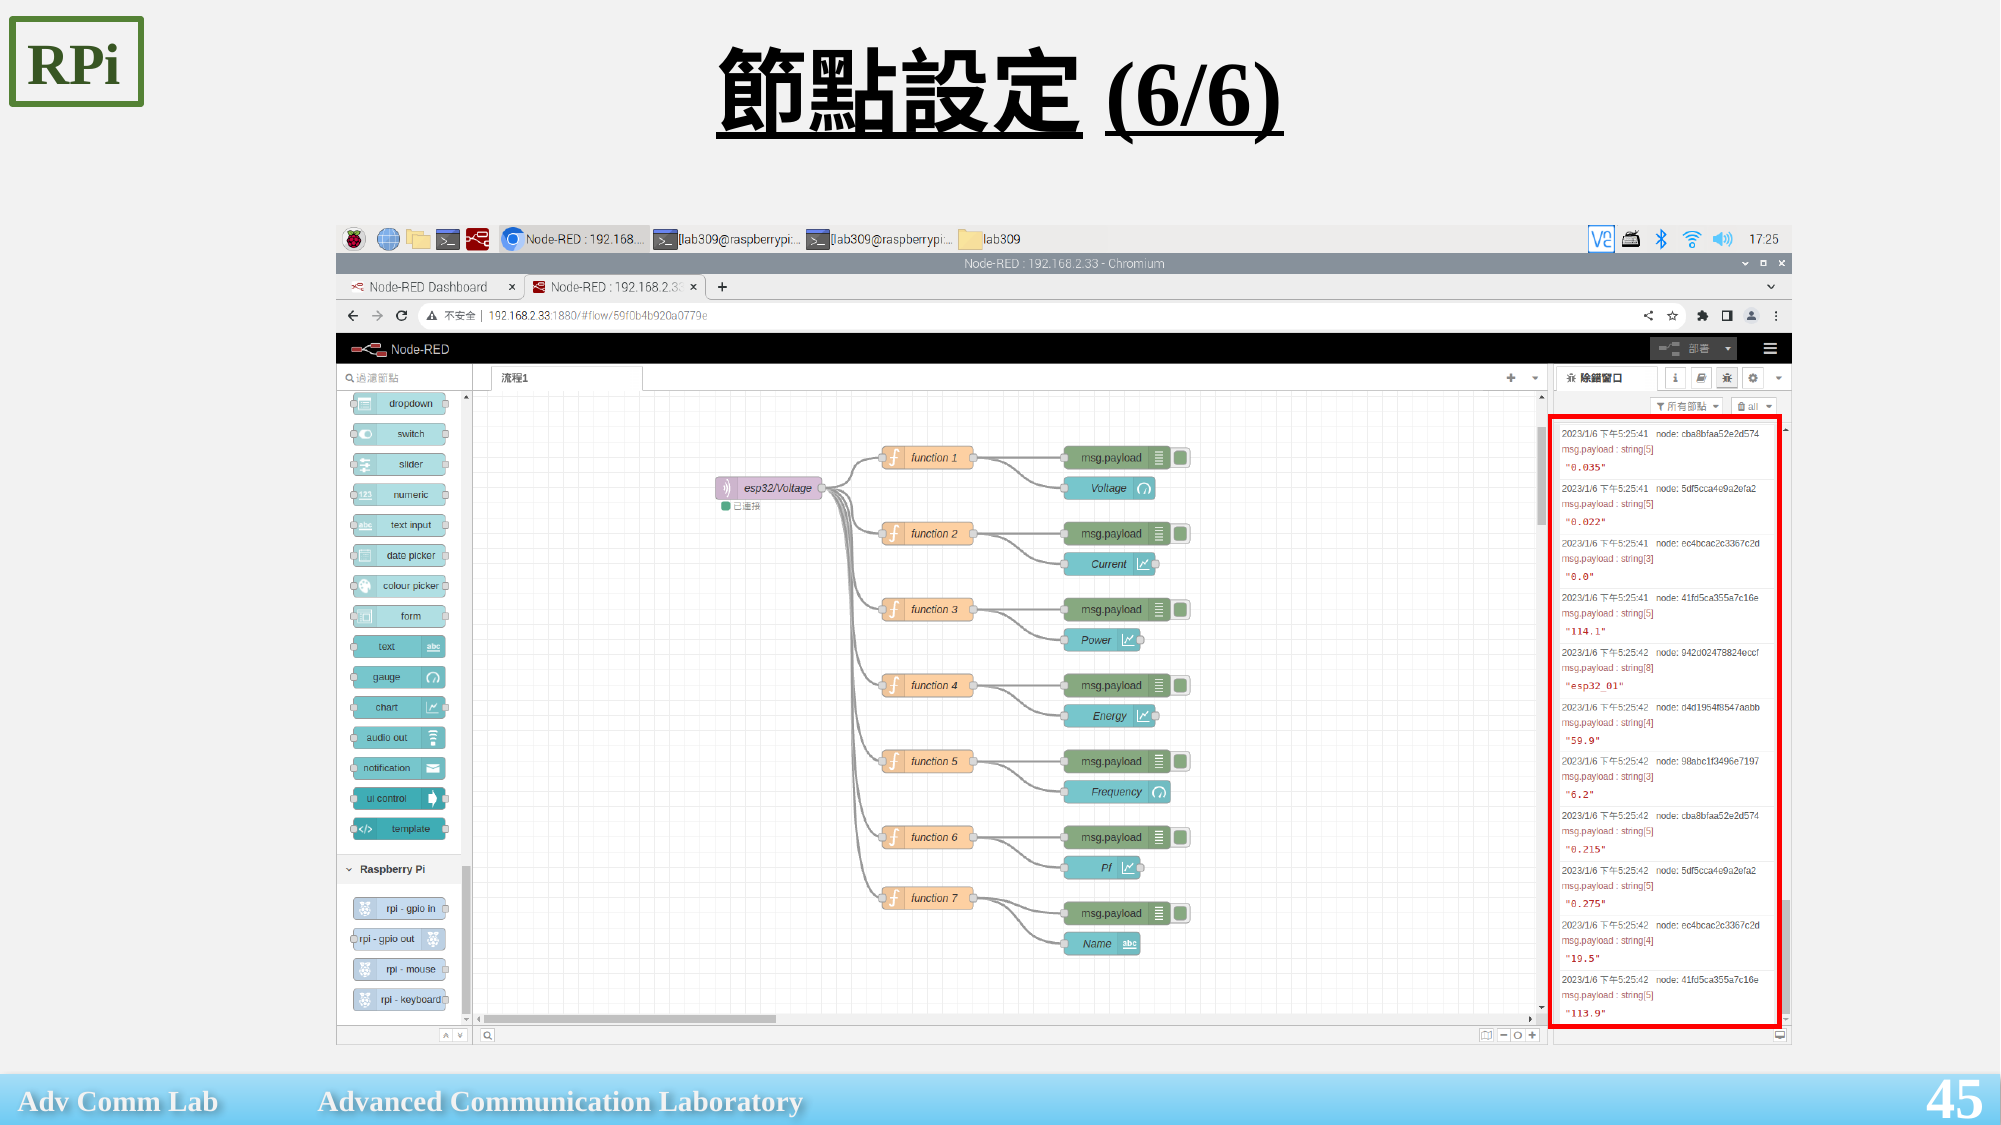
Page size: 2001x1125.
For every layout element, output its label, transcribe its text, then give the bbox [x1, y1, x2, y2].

slide_number 45 [1550, 1065, 2000, 1125]
text_box RPi [12, 19, 141, 104]
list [336, 225, 1792, 1045]
title 節點設定(6/6) [137, 0, 1863, 205]
